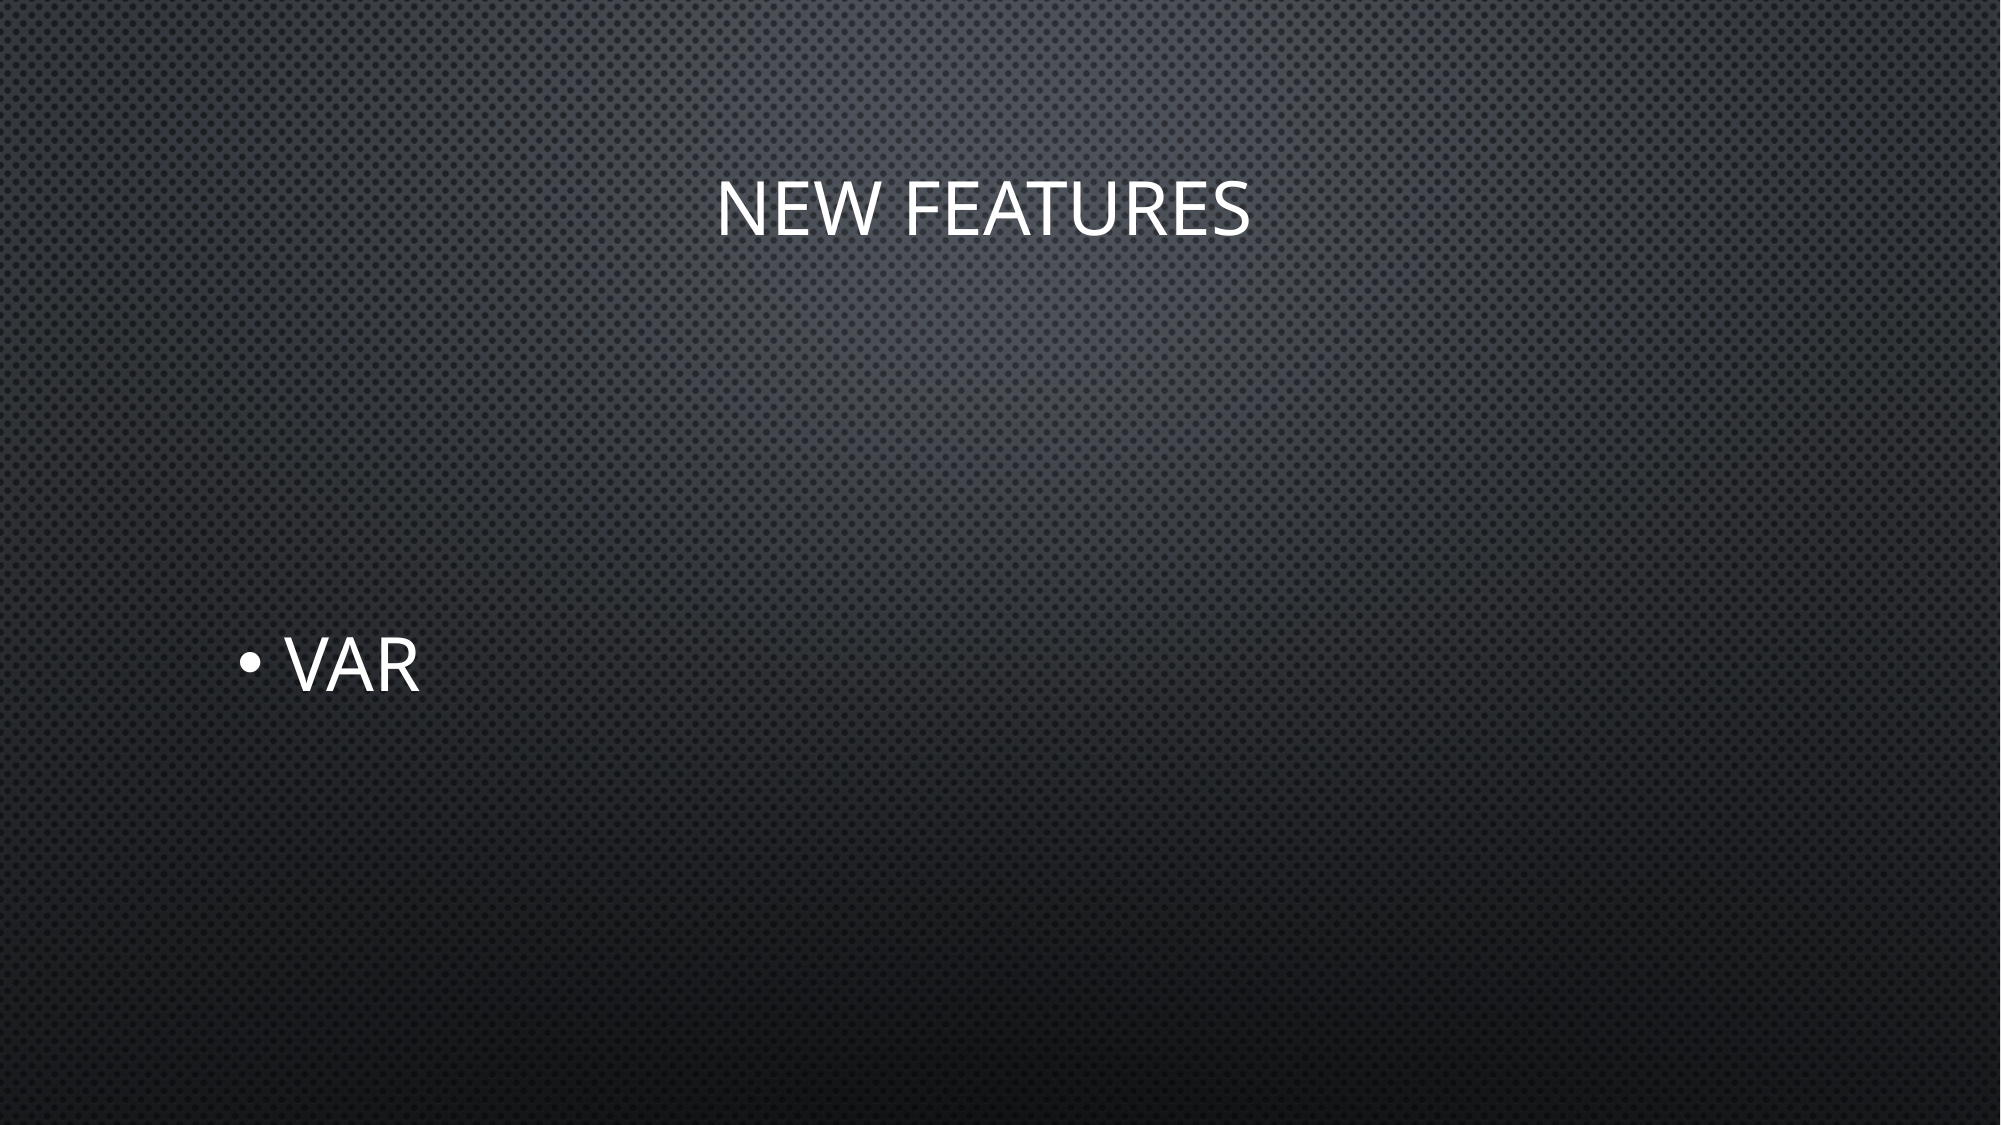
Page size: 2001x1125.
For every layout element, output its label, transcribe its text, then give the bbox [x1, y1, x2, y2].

title New Features [105, 54, 1863, 357]
list VAR [222, 281, 1848, 1042]
